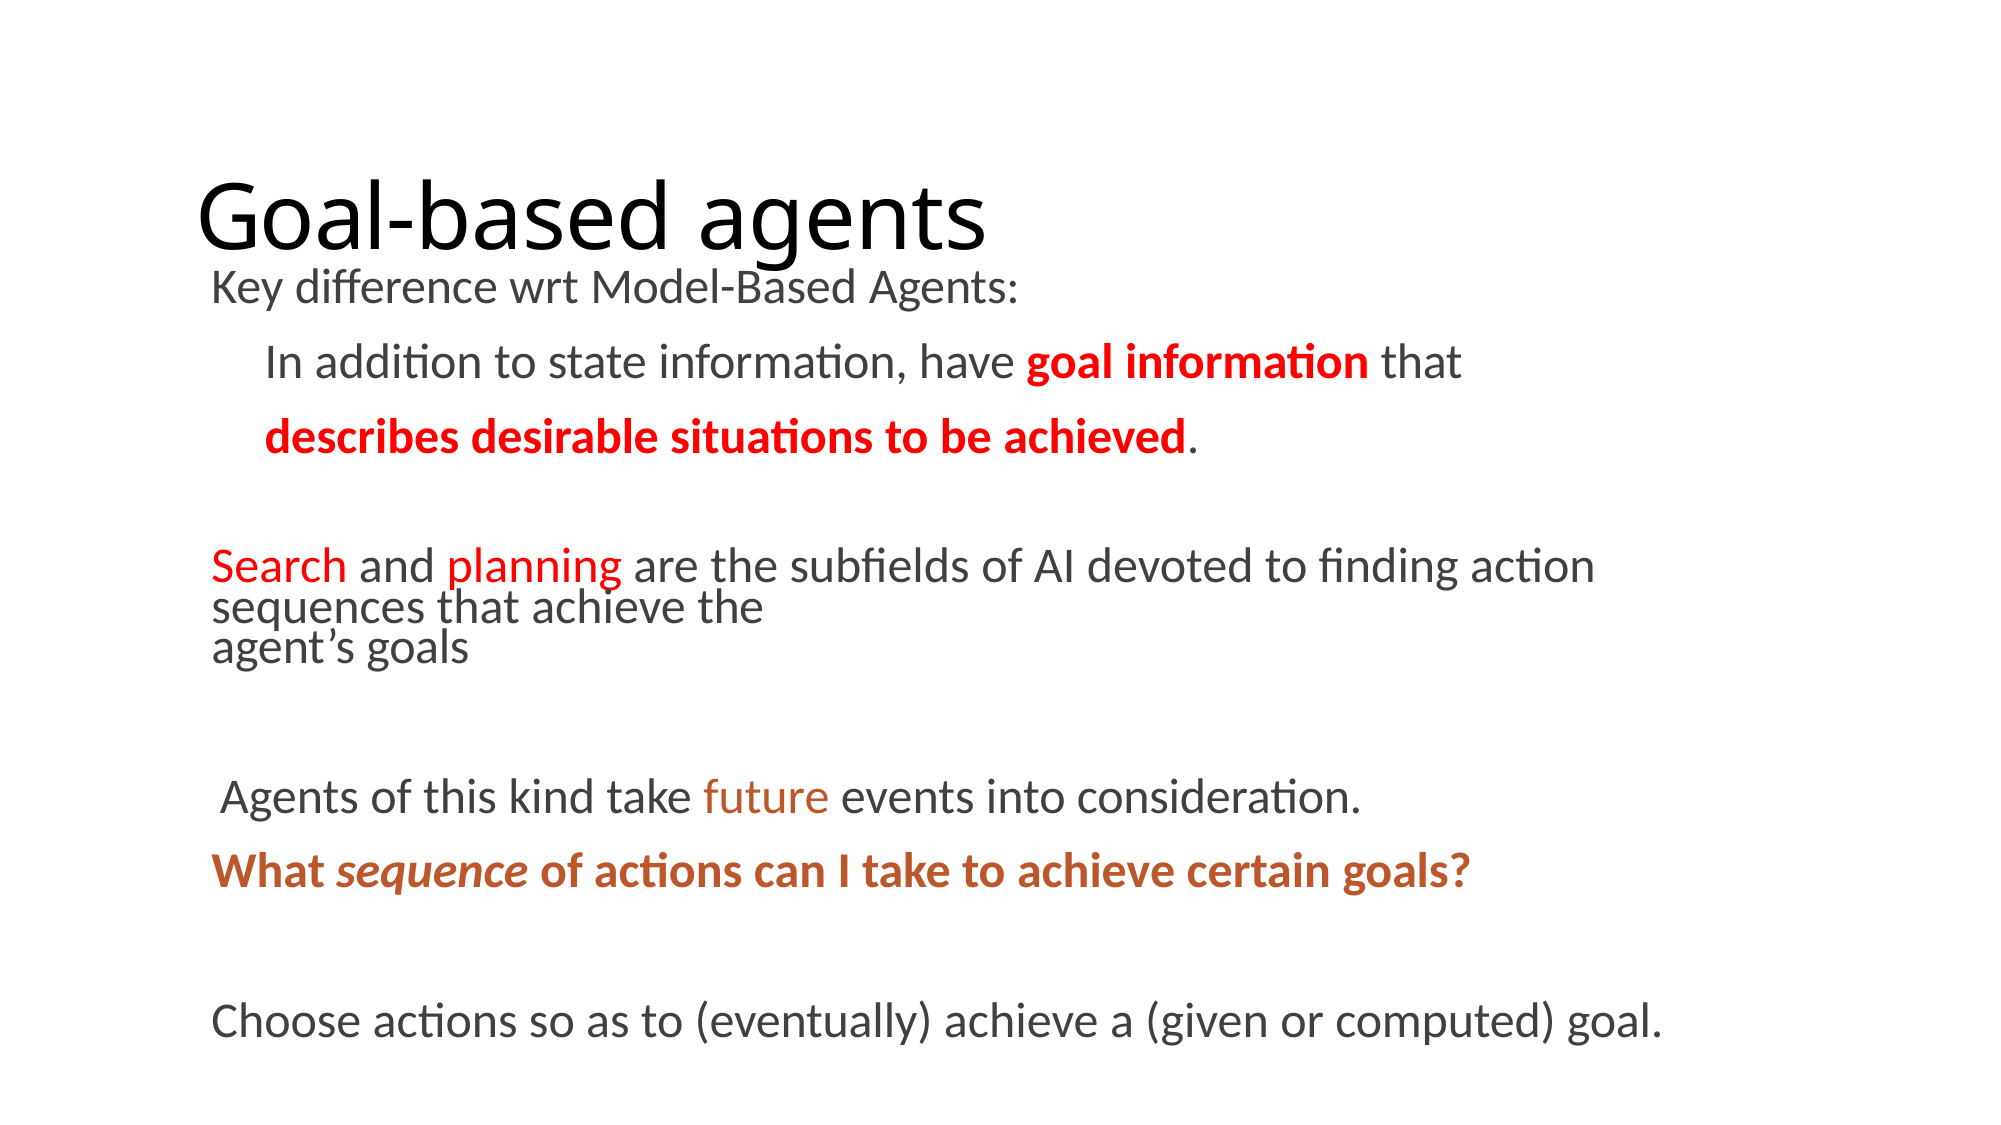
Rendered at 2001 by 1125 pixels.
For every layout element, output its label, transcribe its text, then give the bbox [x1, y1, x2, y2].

title Goal-based agents [187, 0, 1779, 307]
text_box Key difference wrt Model-Based Agents: In addition to state information, have goal information that describes desirable situations to be achieved. Search and planning are the subfields of AI devoted to finding action sequences that achieve the agent’s goals Agents of this kind take future events into consideration. What sequence of actions can I take to achieve certain goals? Choose actions so as to (eventually) achieve a (given or computed) goal. [209, 237, 1758, 1047]
